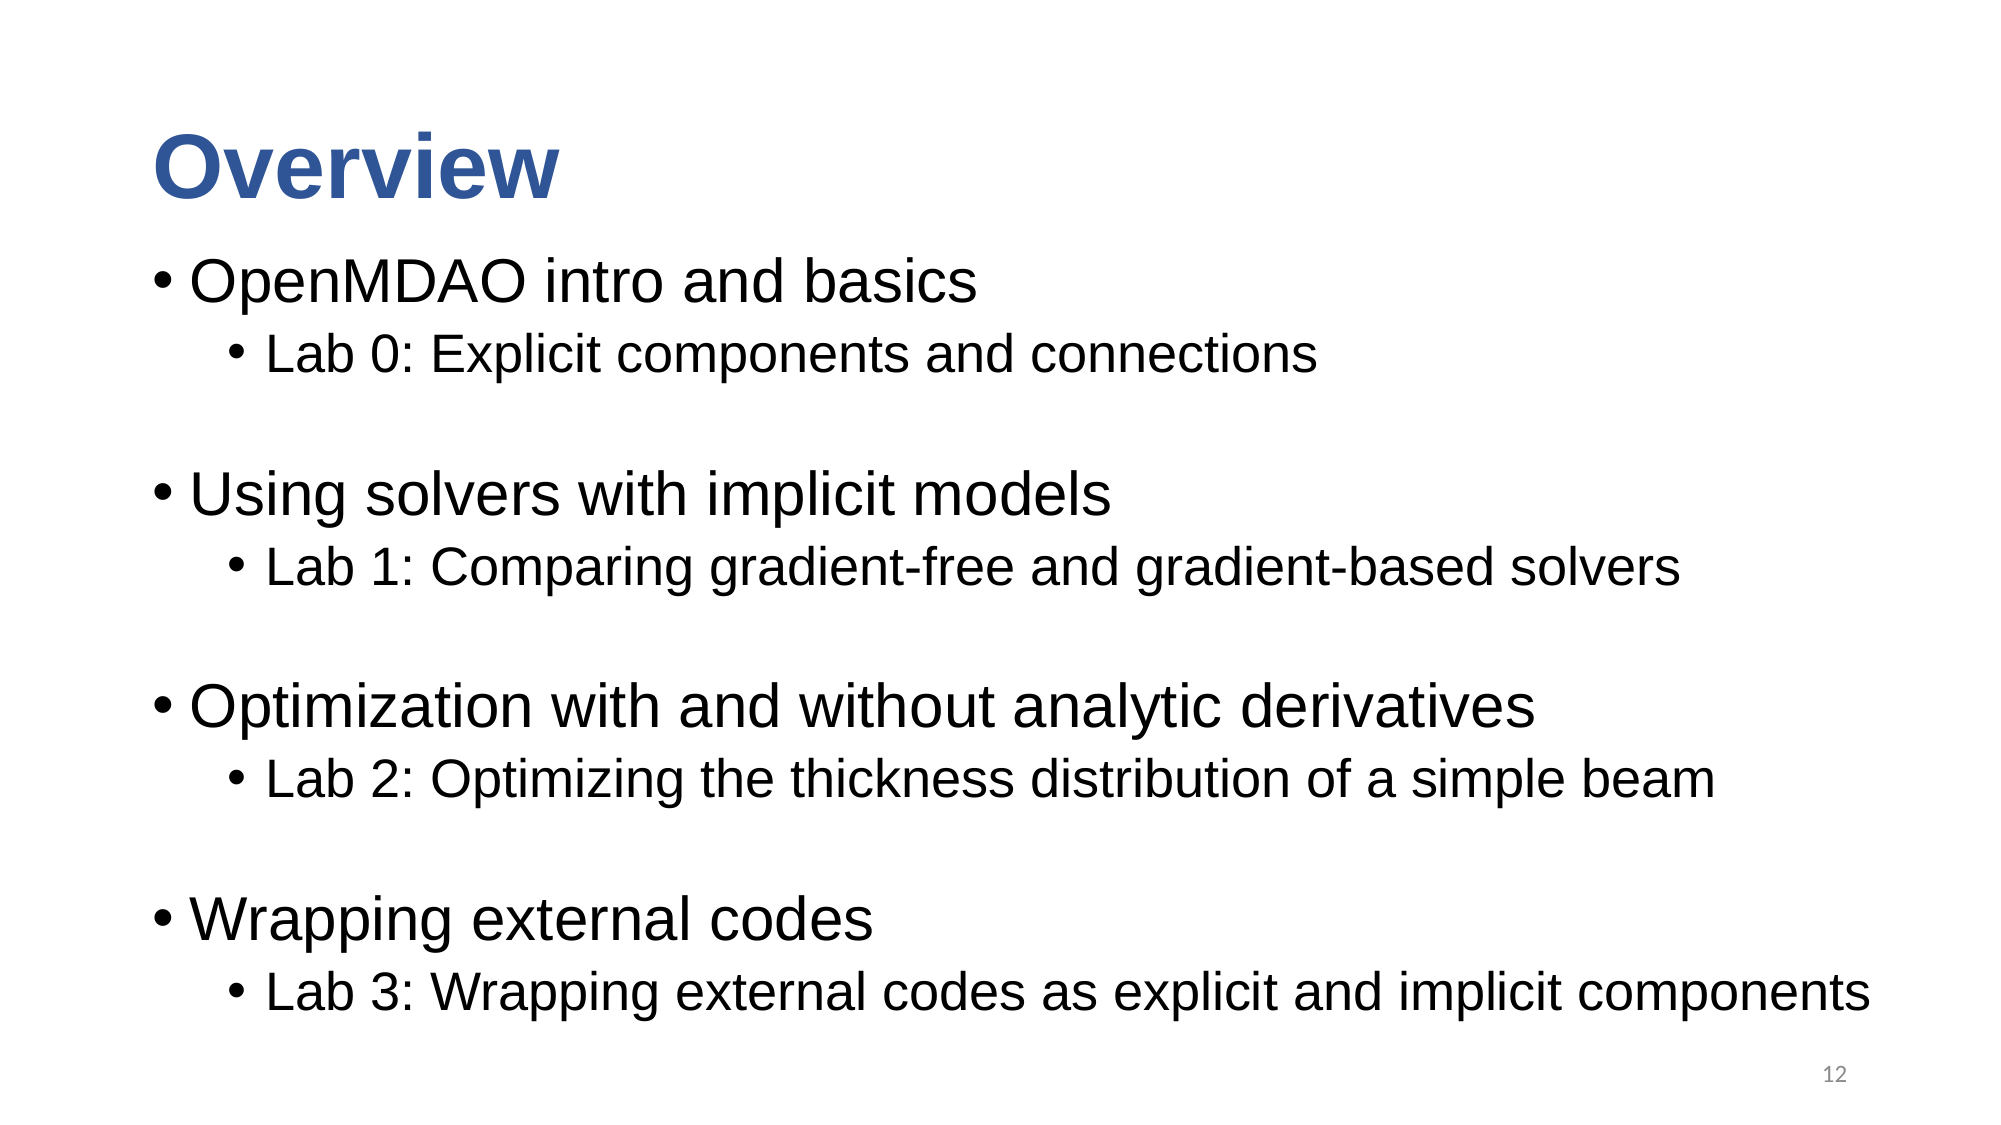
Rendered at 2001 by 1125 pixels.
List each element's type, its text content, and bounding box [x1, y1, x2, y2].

slide_number 12 [1412, 1042, 1863, 1103]
title Overview [137, 59, 1863, 241]
list OpenMDAO intro and basics Lab 0: Explicit components and connections Using solvers with implicit models Lab 1: Comparing gradient-free and gradient-based solvers Optimization with and without analytic derivatives Lab 2: Optimizing the thickness distribution of a simple beam Wrapping external codes Lab 3: Wrapping external codes as explicit and implicit components [137, 241, 1904, 1045]
